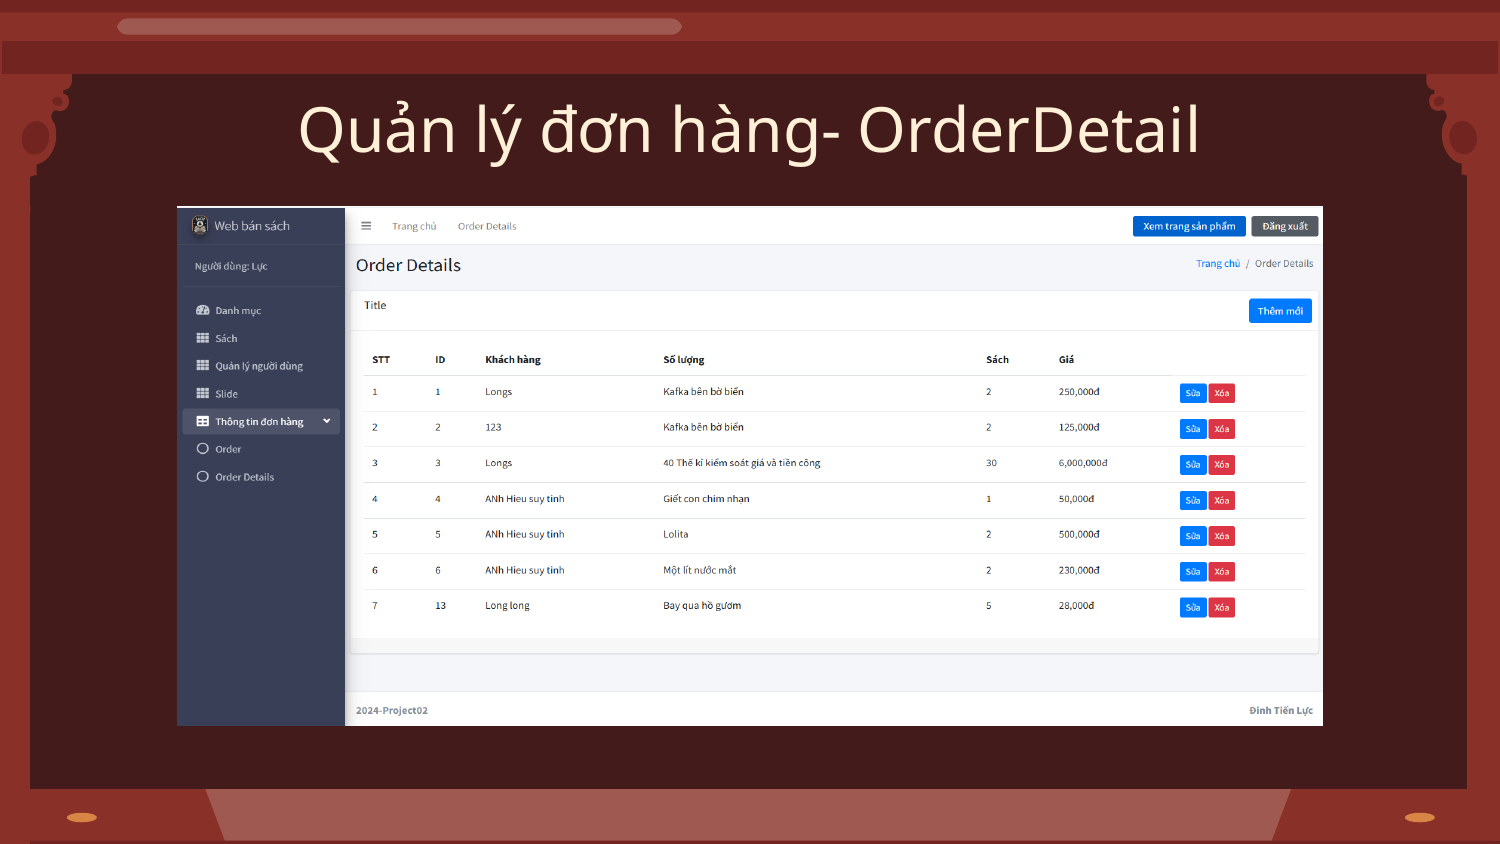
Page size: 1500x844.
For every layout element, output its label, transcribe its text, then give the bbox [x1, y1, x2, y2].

title Quản lý đơn hàng- OrderDetail [118, 88, 1382, 167]
picture [177, 205, 1323, 726]
